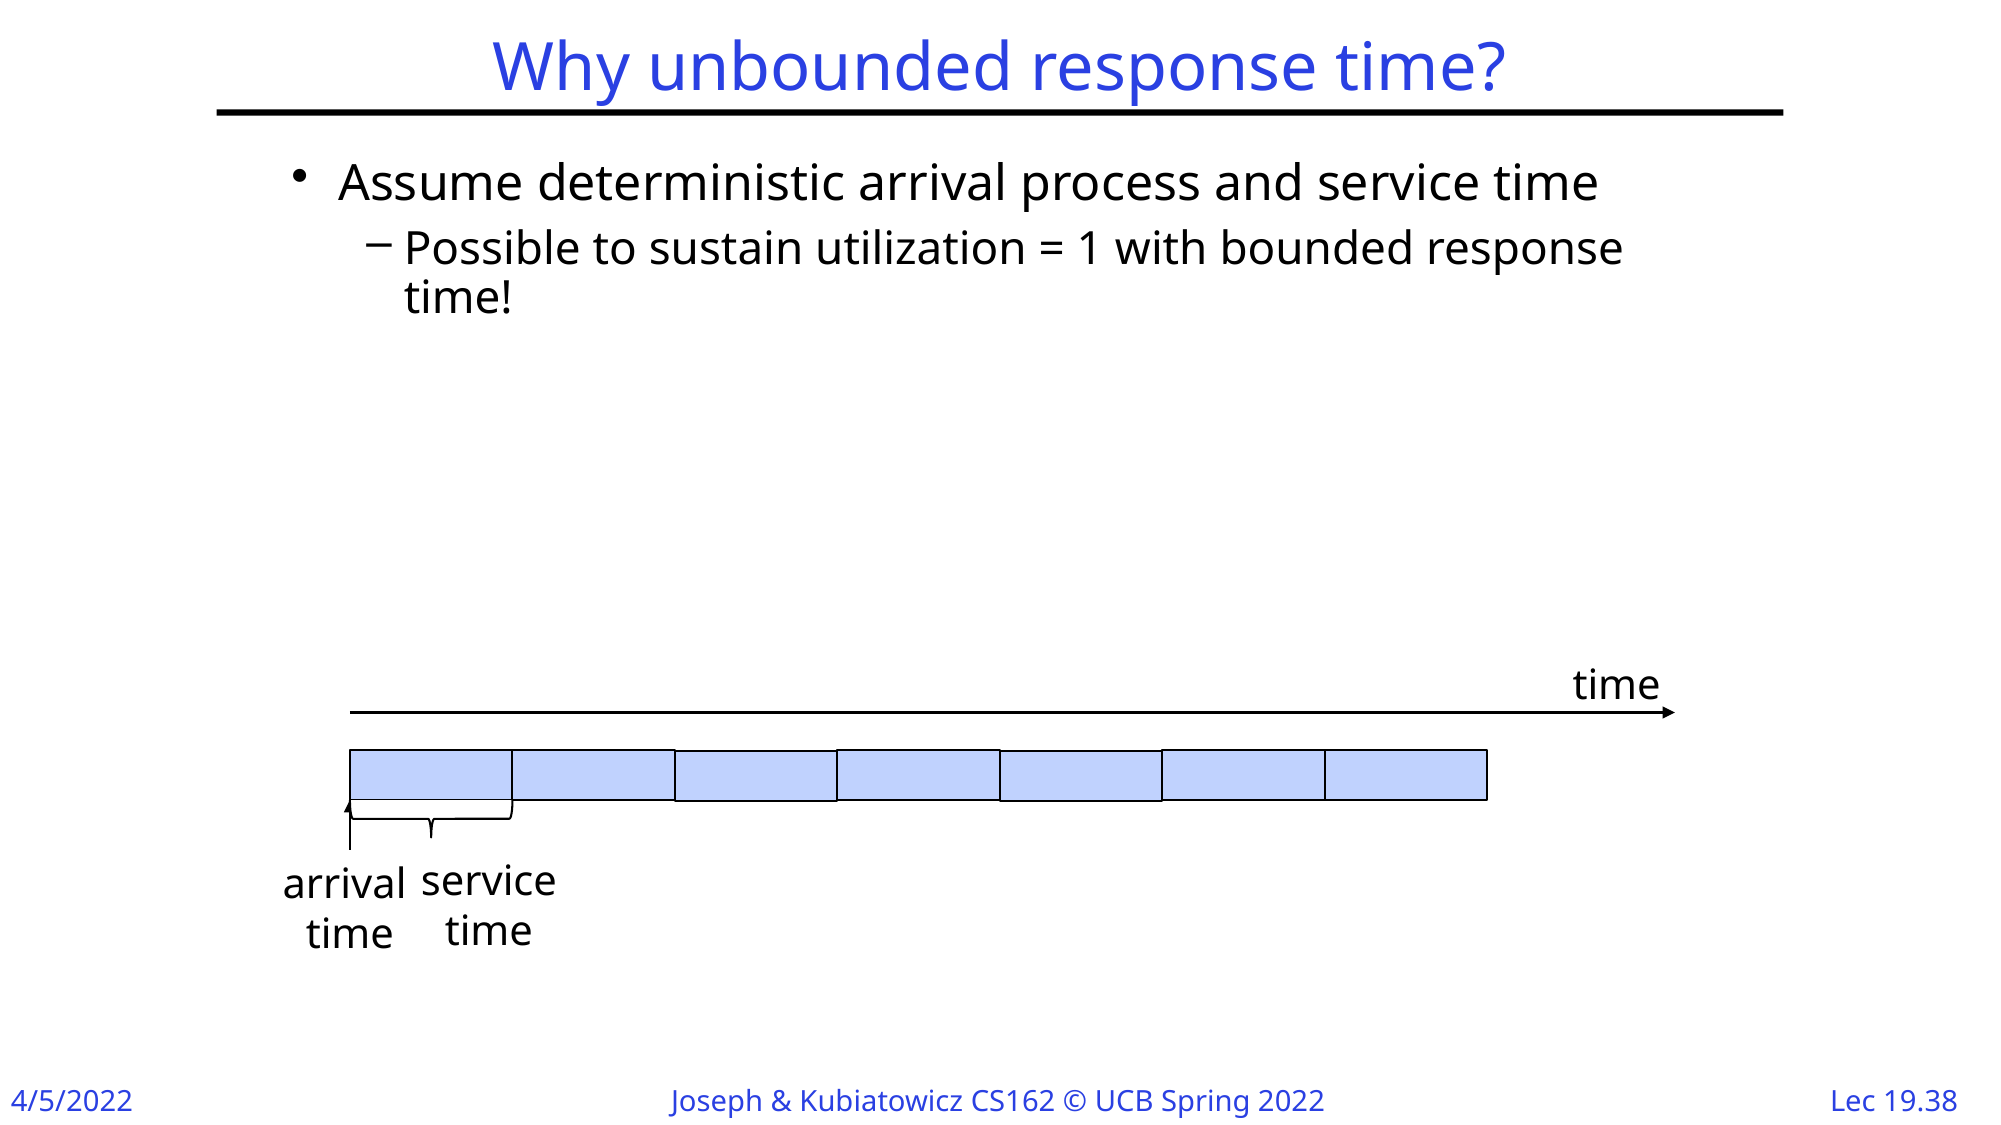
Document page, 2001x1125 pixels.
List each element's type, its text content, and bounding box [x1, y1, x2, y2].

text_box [512, 749, 1488, 802]
list Assume deterministic arrival process and service time Possible to sustain utilization = 1 with bounded response time! [276, 149, 1700, 575]
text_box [271, 799, 348, 967]
text_box [349, 750, 510, 798]
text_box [349, 649, 1676, 716]
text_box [349, 799, 571, 963]
title Why unbounded response time? [216, 24, 1784, 113]
